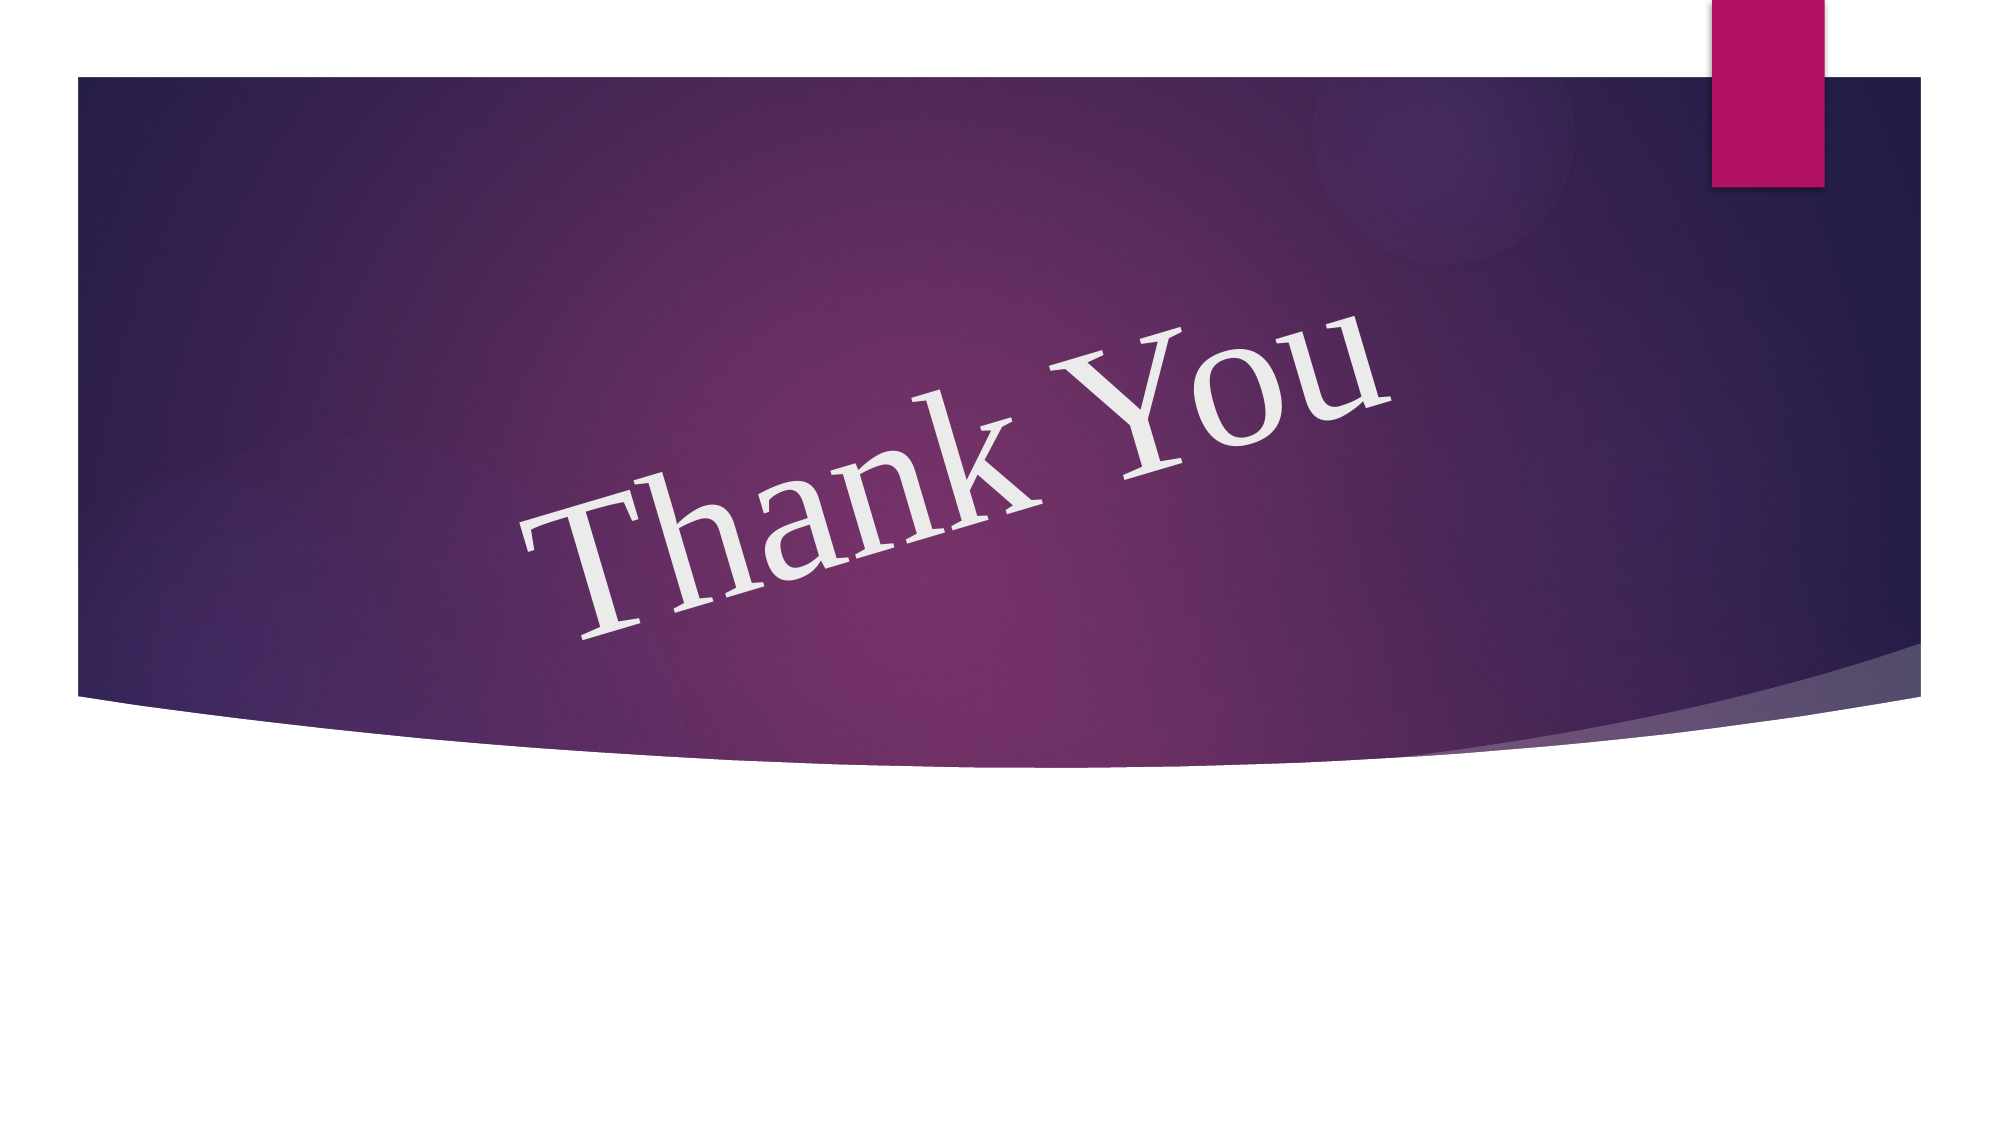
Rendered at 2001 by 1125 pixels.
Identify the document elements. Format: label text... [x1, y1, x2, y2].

title Thank You [467, 0, 1941, 699]
